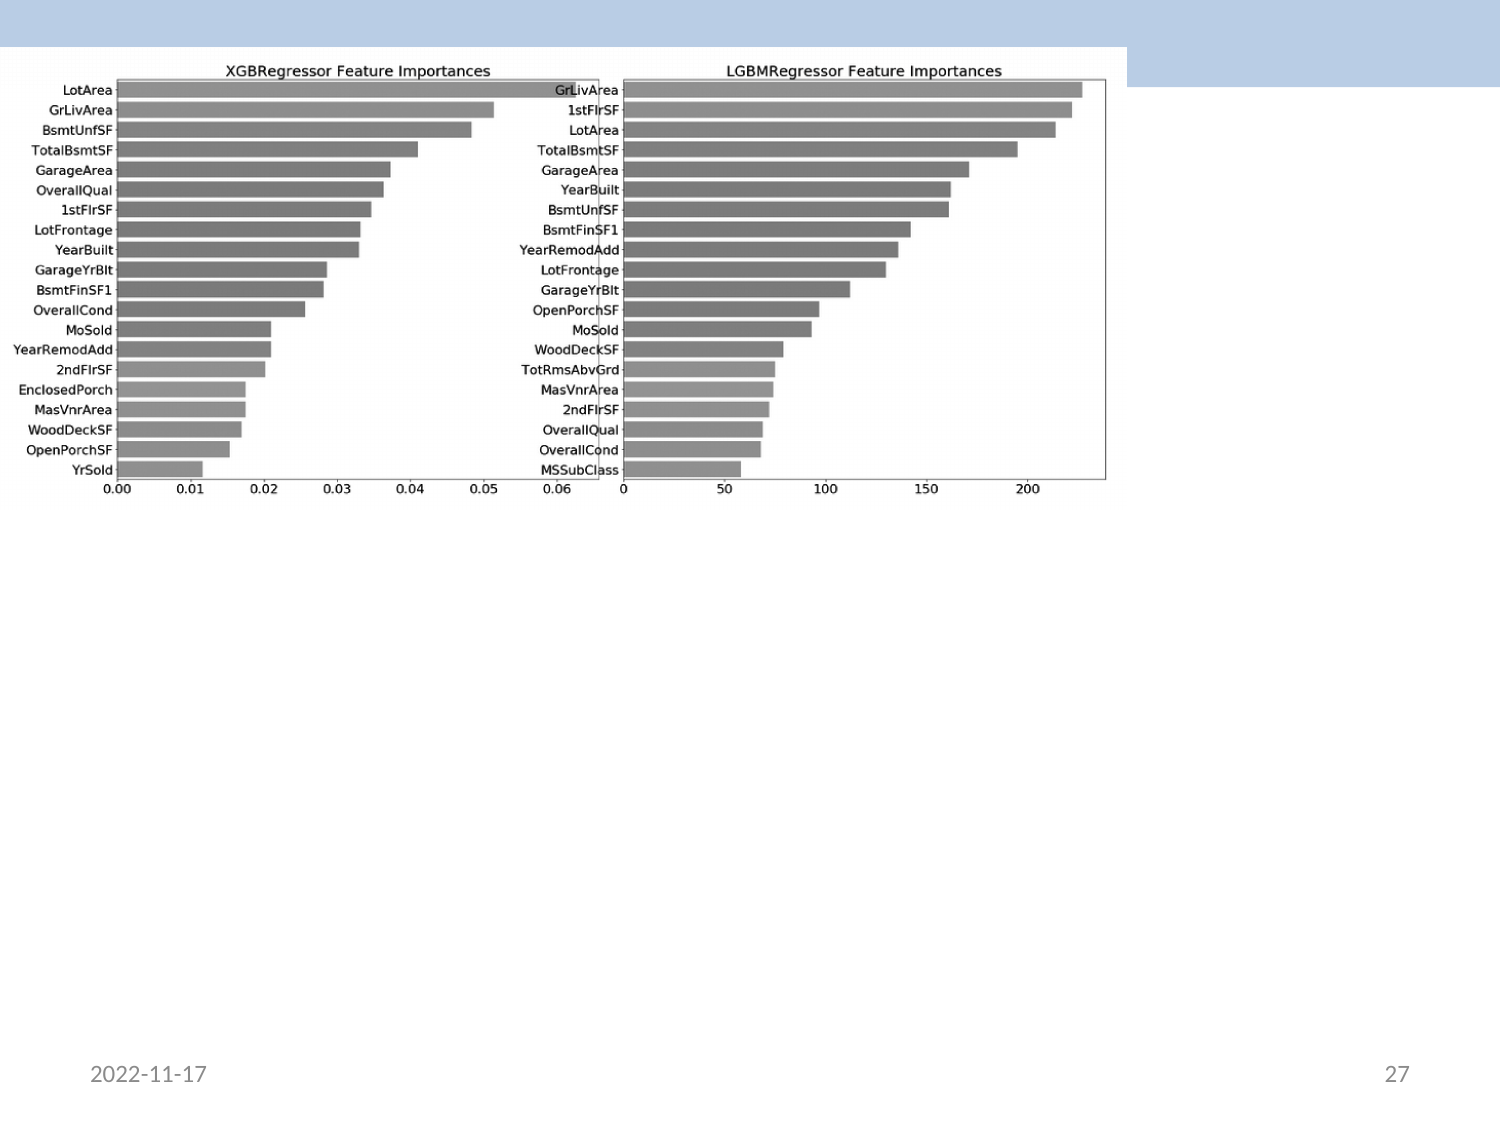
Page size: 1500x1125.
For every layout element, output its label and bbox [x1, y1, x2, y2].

picture [0, 46, 1127, 510]
